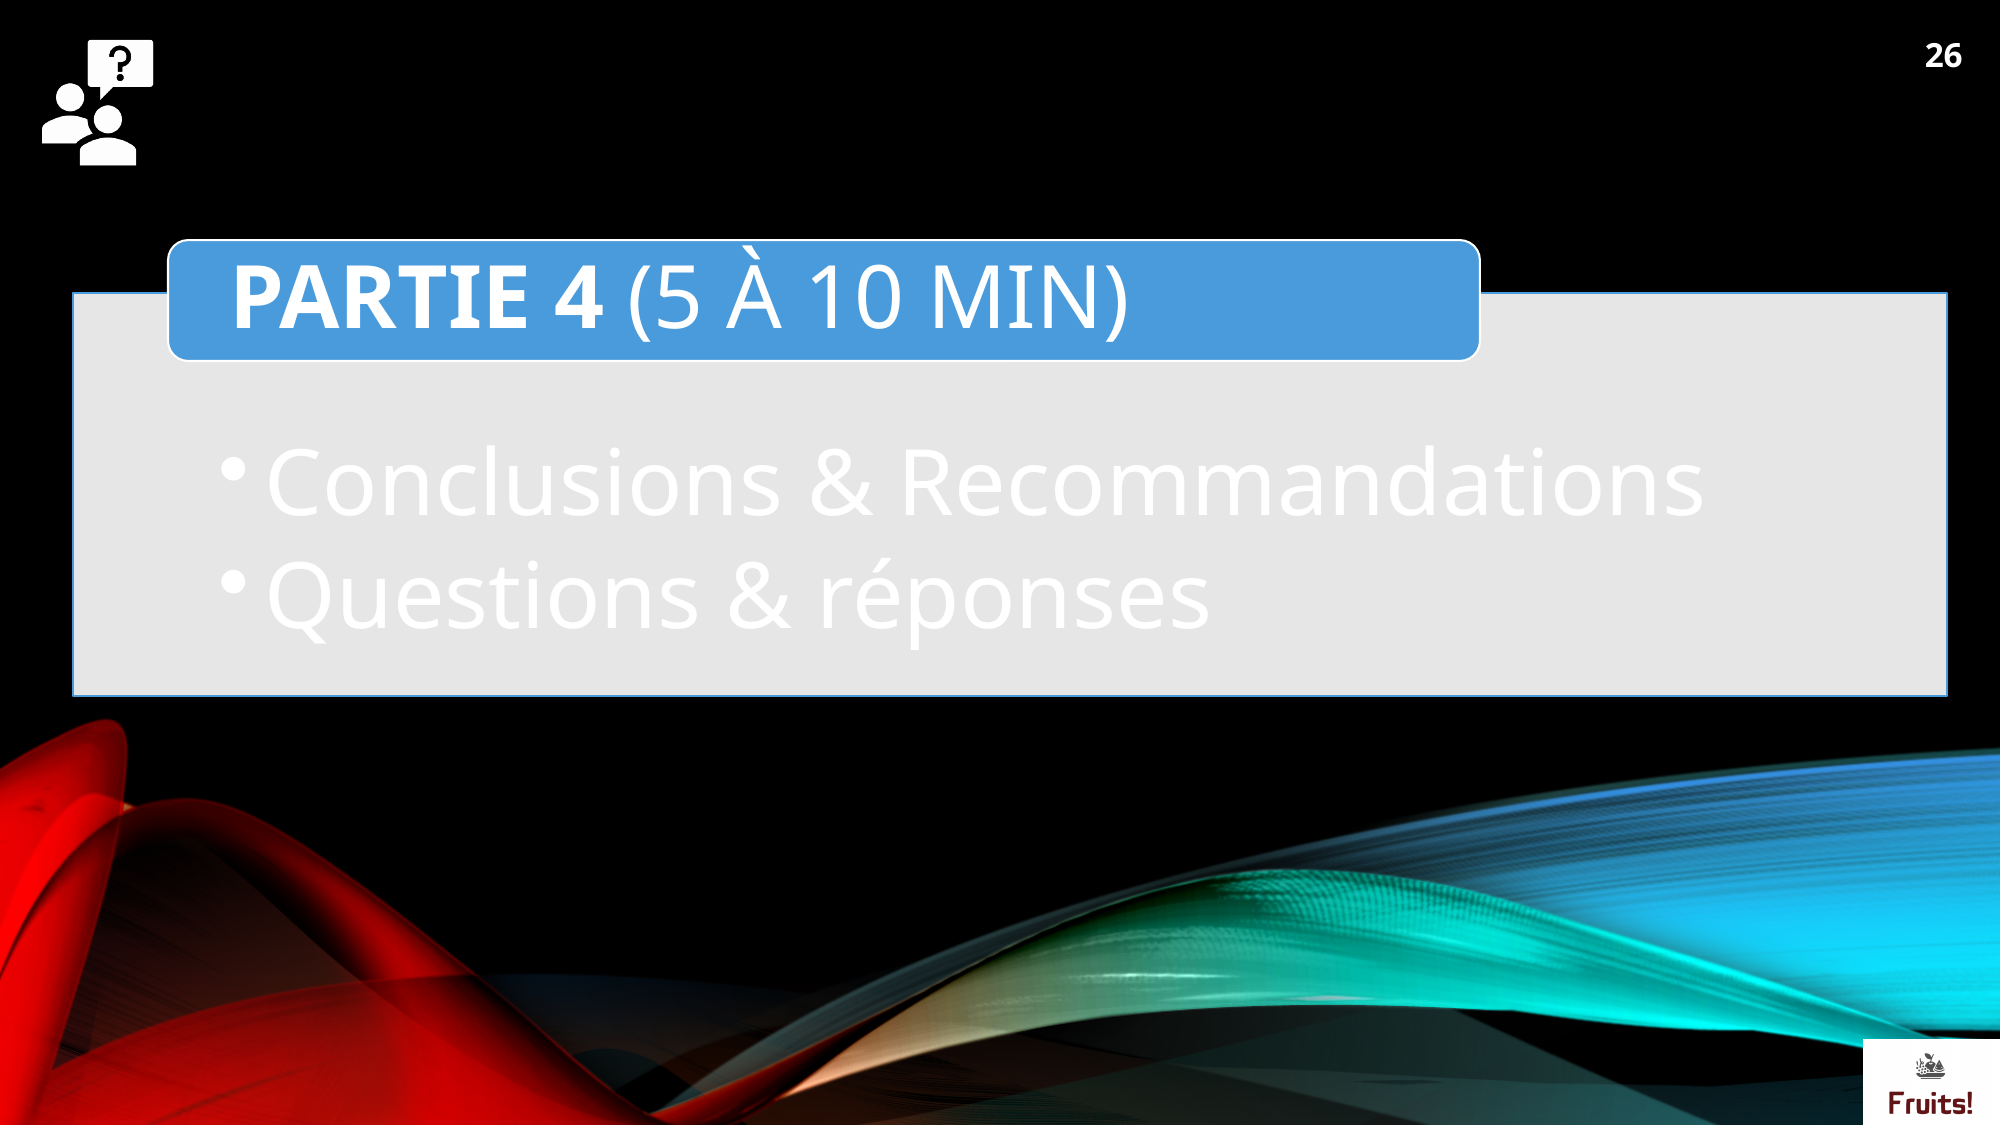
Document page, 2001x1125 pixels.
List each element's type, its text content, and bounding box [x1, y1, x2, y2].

slide_number 26 [1872, 27, 1978, 88]
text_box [72, 212, 1948, 798]
picture [0, 717, 2000, 1125]
picture [21, 26, 173, 178]
